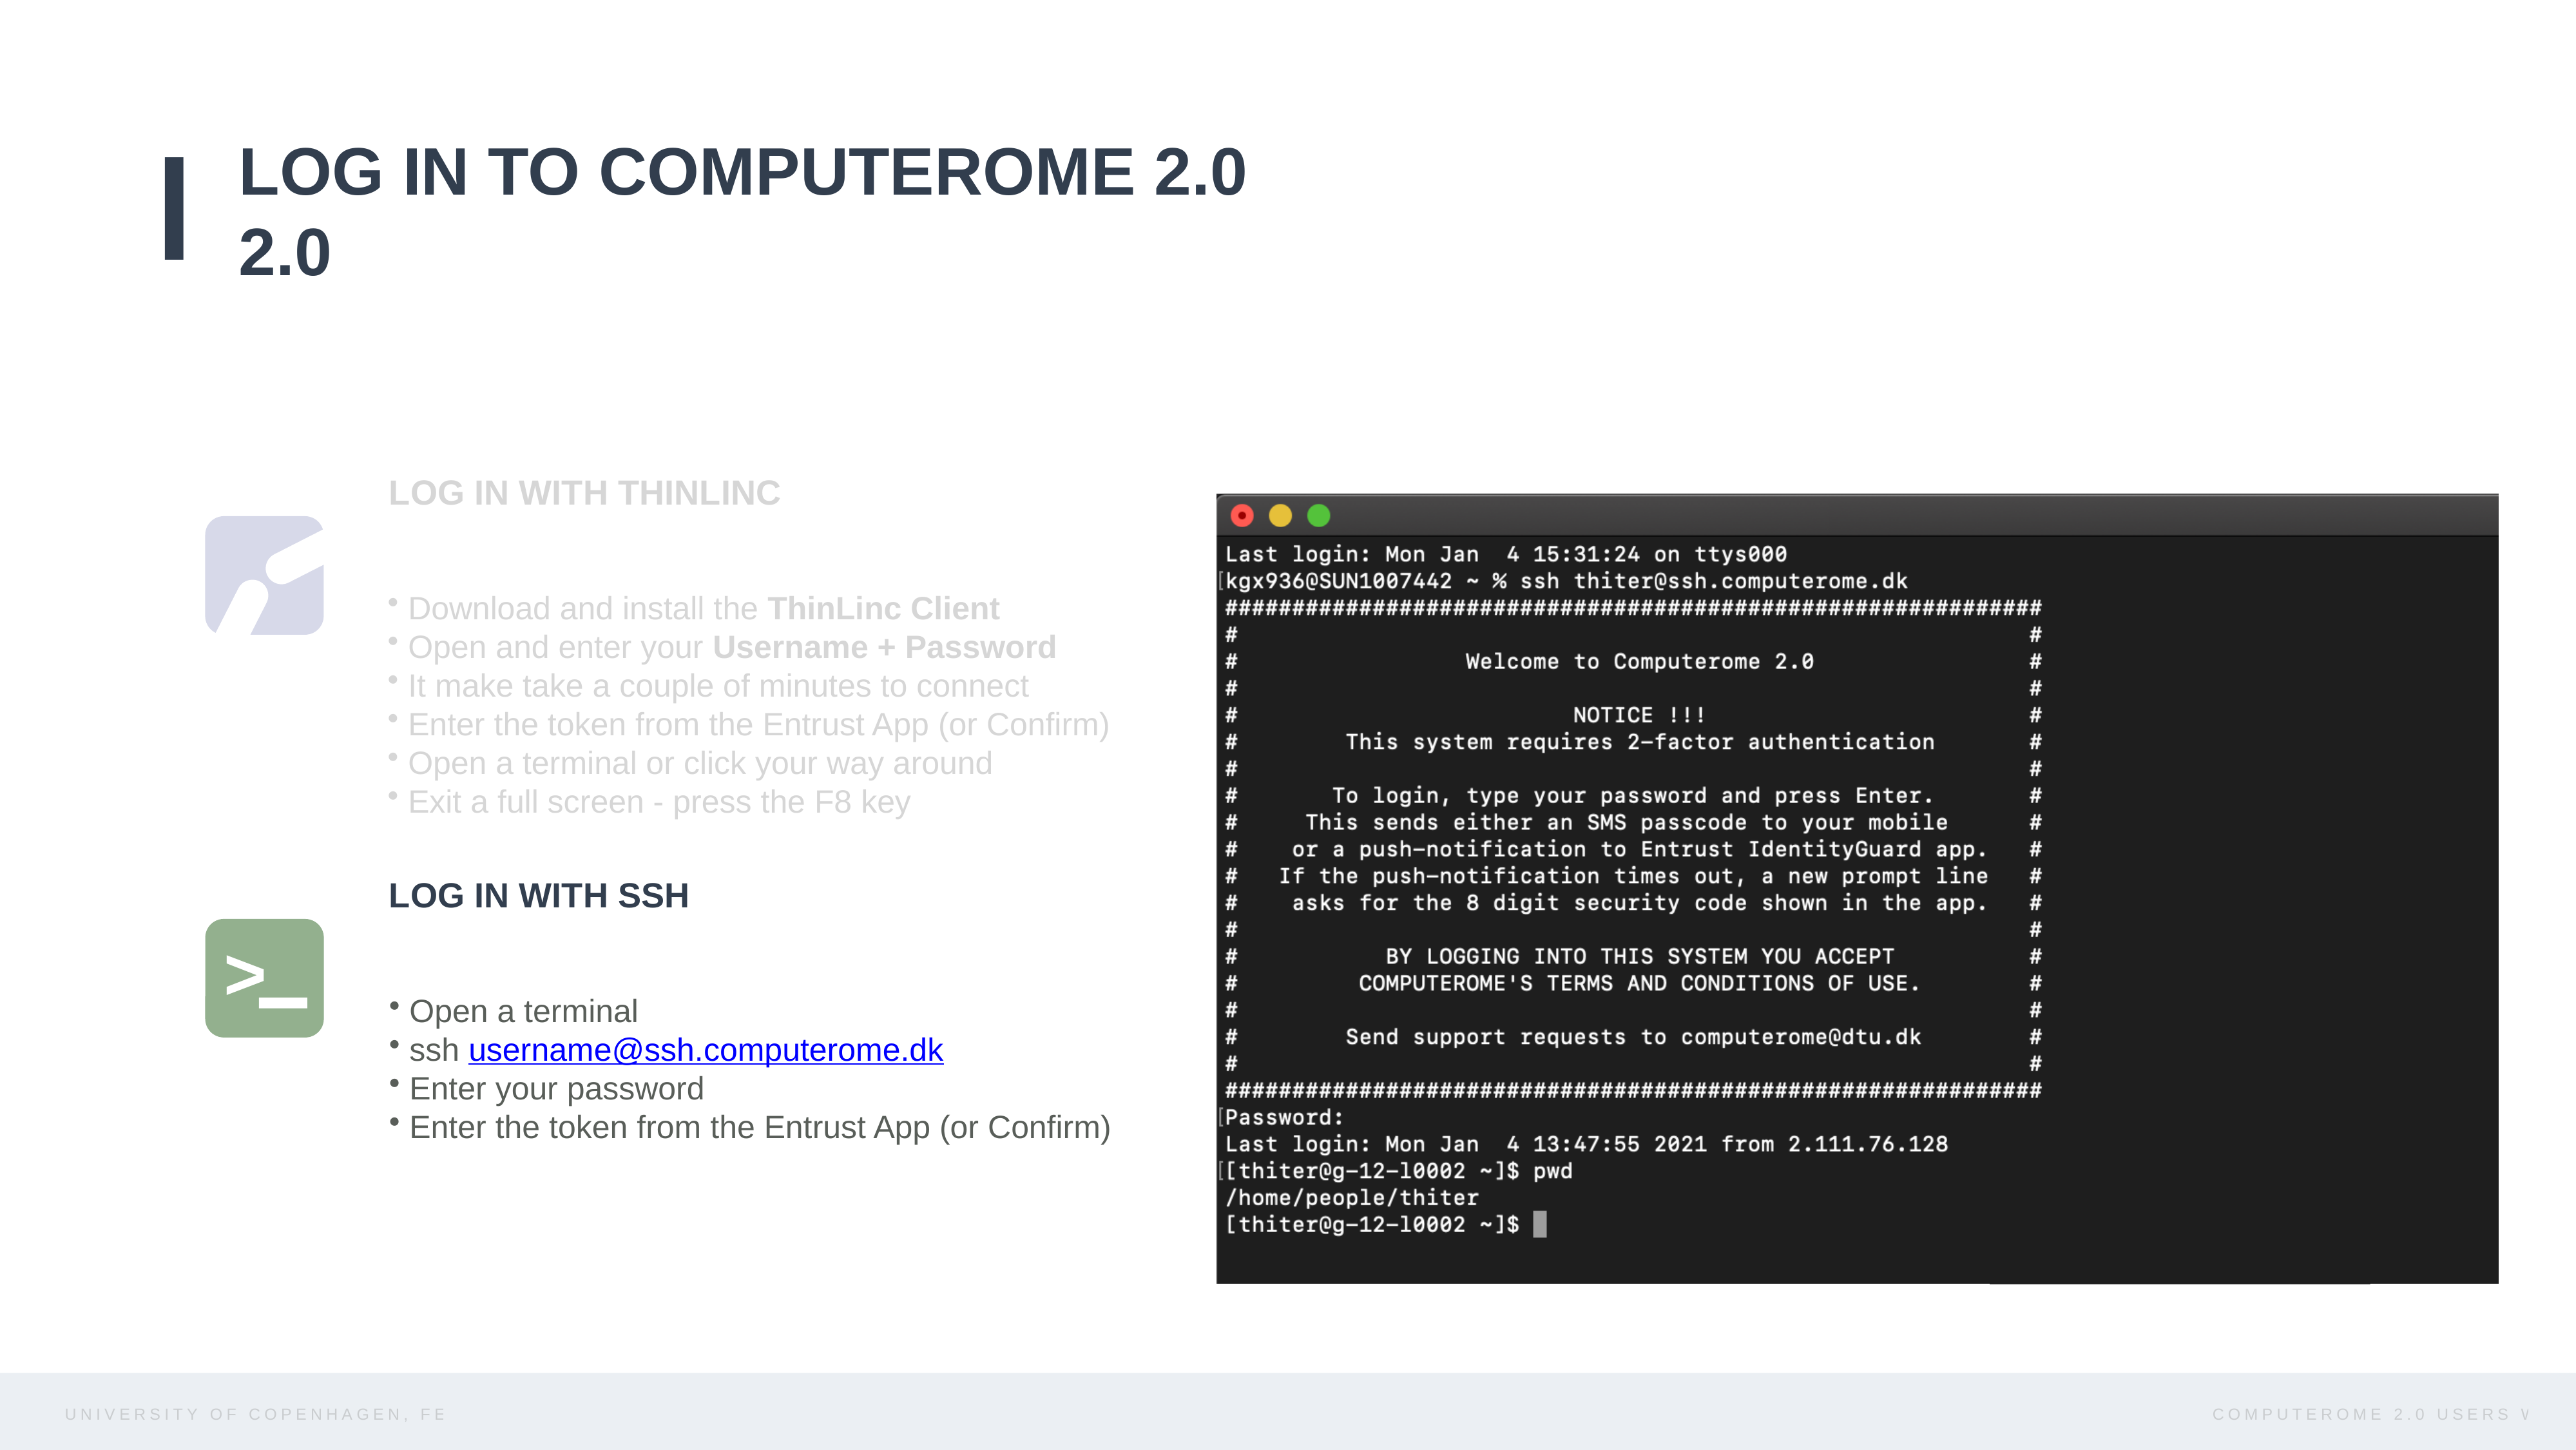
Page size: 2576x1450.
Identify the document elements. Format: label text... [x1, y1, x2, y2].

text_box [164, 122, 1258, 295]
text_box > [218, 920, 273, 1020]
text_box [205, 516, 351, 664]
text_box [1216, 493, 2499, 1284]
text_box [205, 918, 324, 1038]
text_box Open a terminal ssh username@ssh.computerome.dk Enter your password Enter the token from the Entrust App (or Confirm) [384, 985, 1120, 1150]
text_box Download and install the ThinLinc Client Open and enter your Username + Password It make take a couple of minutes to connect Enter the token from the Entrust App (or Confirm) Open a terminal or click your way around Exit a full screen - press the F8 key [383, 582, 1126, 824]
